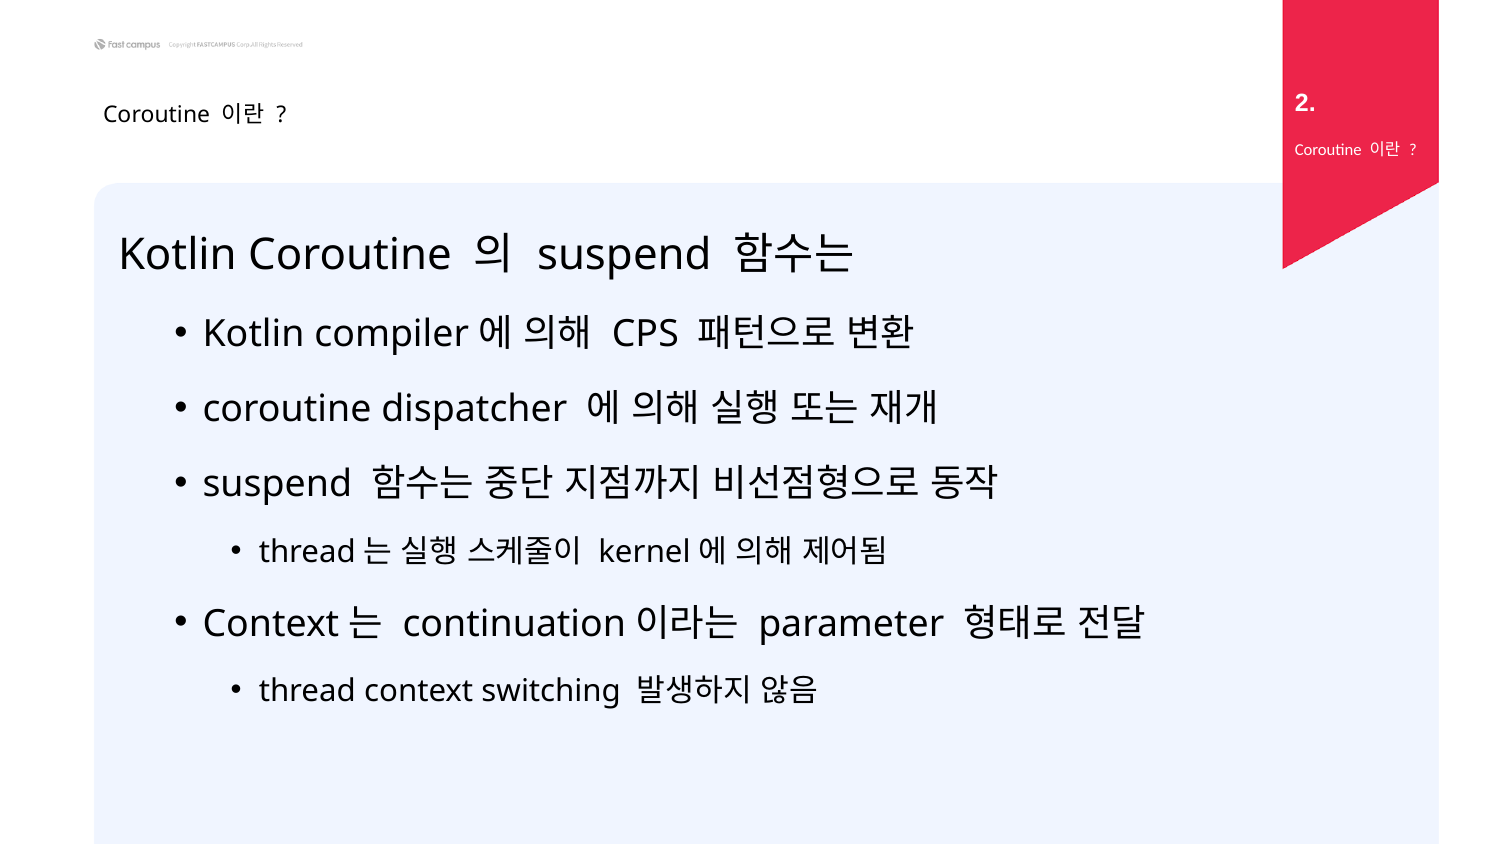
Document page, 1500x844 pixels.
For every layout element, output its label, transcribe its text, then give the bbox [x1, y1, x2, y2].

list Kotlin Coroutine 의 suspend 함수는 Kotlin compiler에 의해 CPS 패턴으로 변환 coroutine dispatcher 에 의해 실행 또는 재개 suspend 함수는 중단 지점까지 비선점형으로 동작 thread는 실행 스케줄이 kernel에 의해 제어됨 Context는 continuation이라는 parameter 형태로 전달 thread context switching 발생하지 않음 [103, 192, 1397, 844]
text_box 2. [1281, 86, 1438, 135]
text_box Coroutine 이란 ? [1281, 135, 1438, 184]
title Coroutine 이란 ? [103, 95, 1281, 167]
picture [0, 0, 1500, 844]
